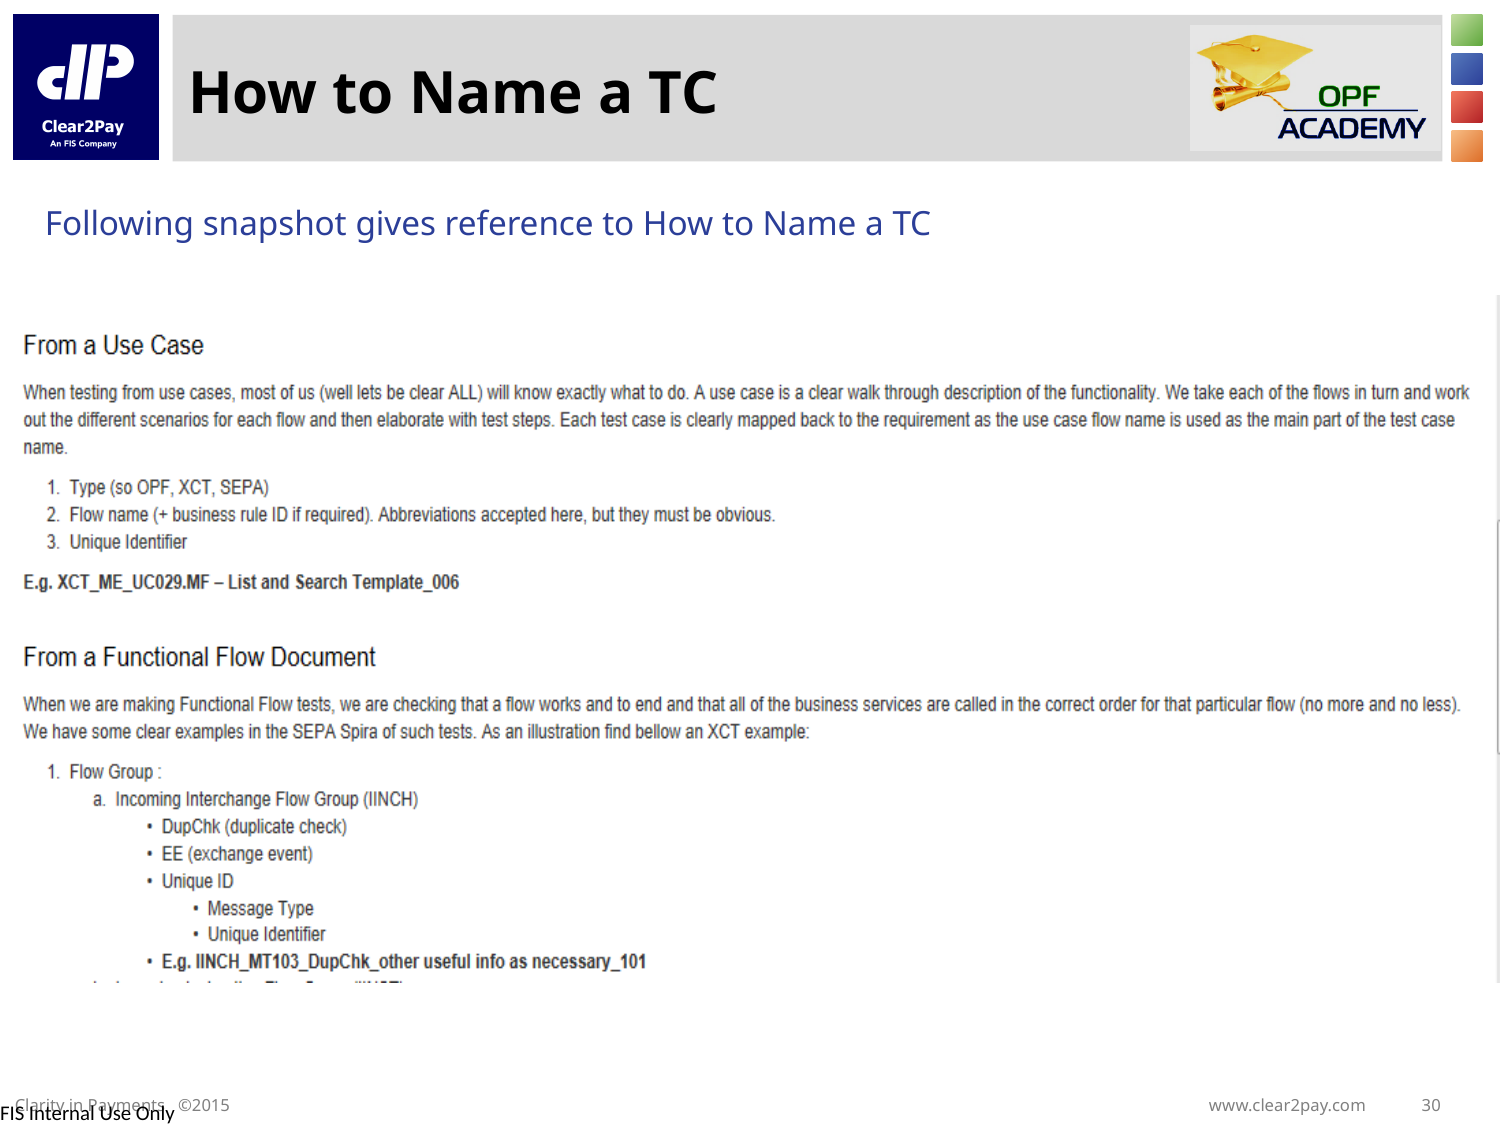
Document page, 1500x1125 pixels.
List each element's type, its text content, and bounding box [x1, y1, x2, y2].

text_box Following snapshot gives reference to How to Name a TC [29, 194, 1470, 294]
picture [13, 14, 159, 160]
picture [1190, 25, 1441, 151]
picture [0, 295, 1500, 984]
title How to Name a TC [173, 25, 1189, 155]
